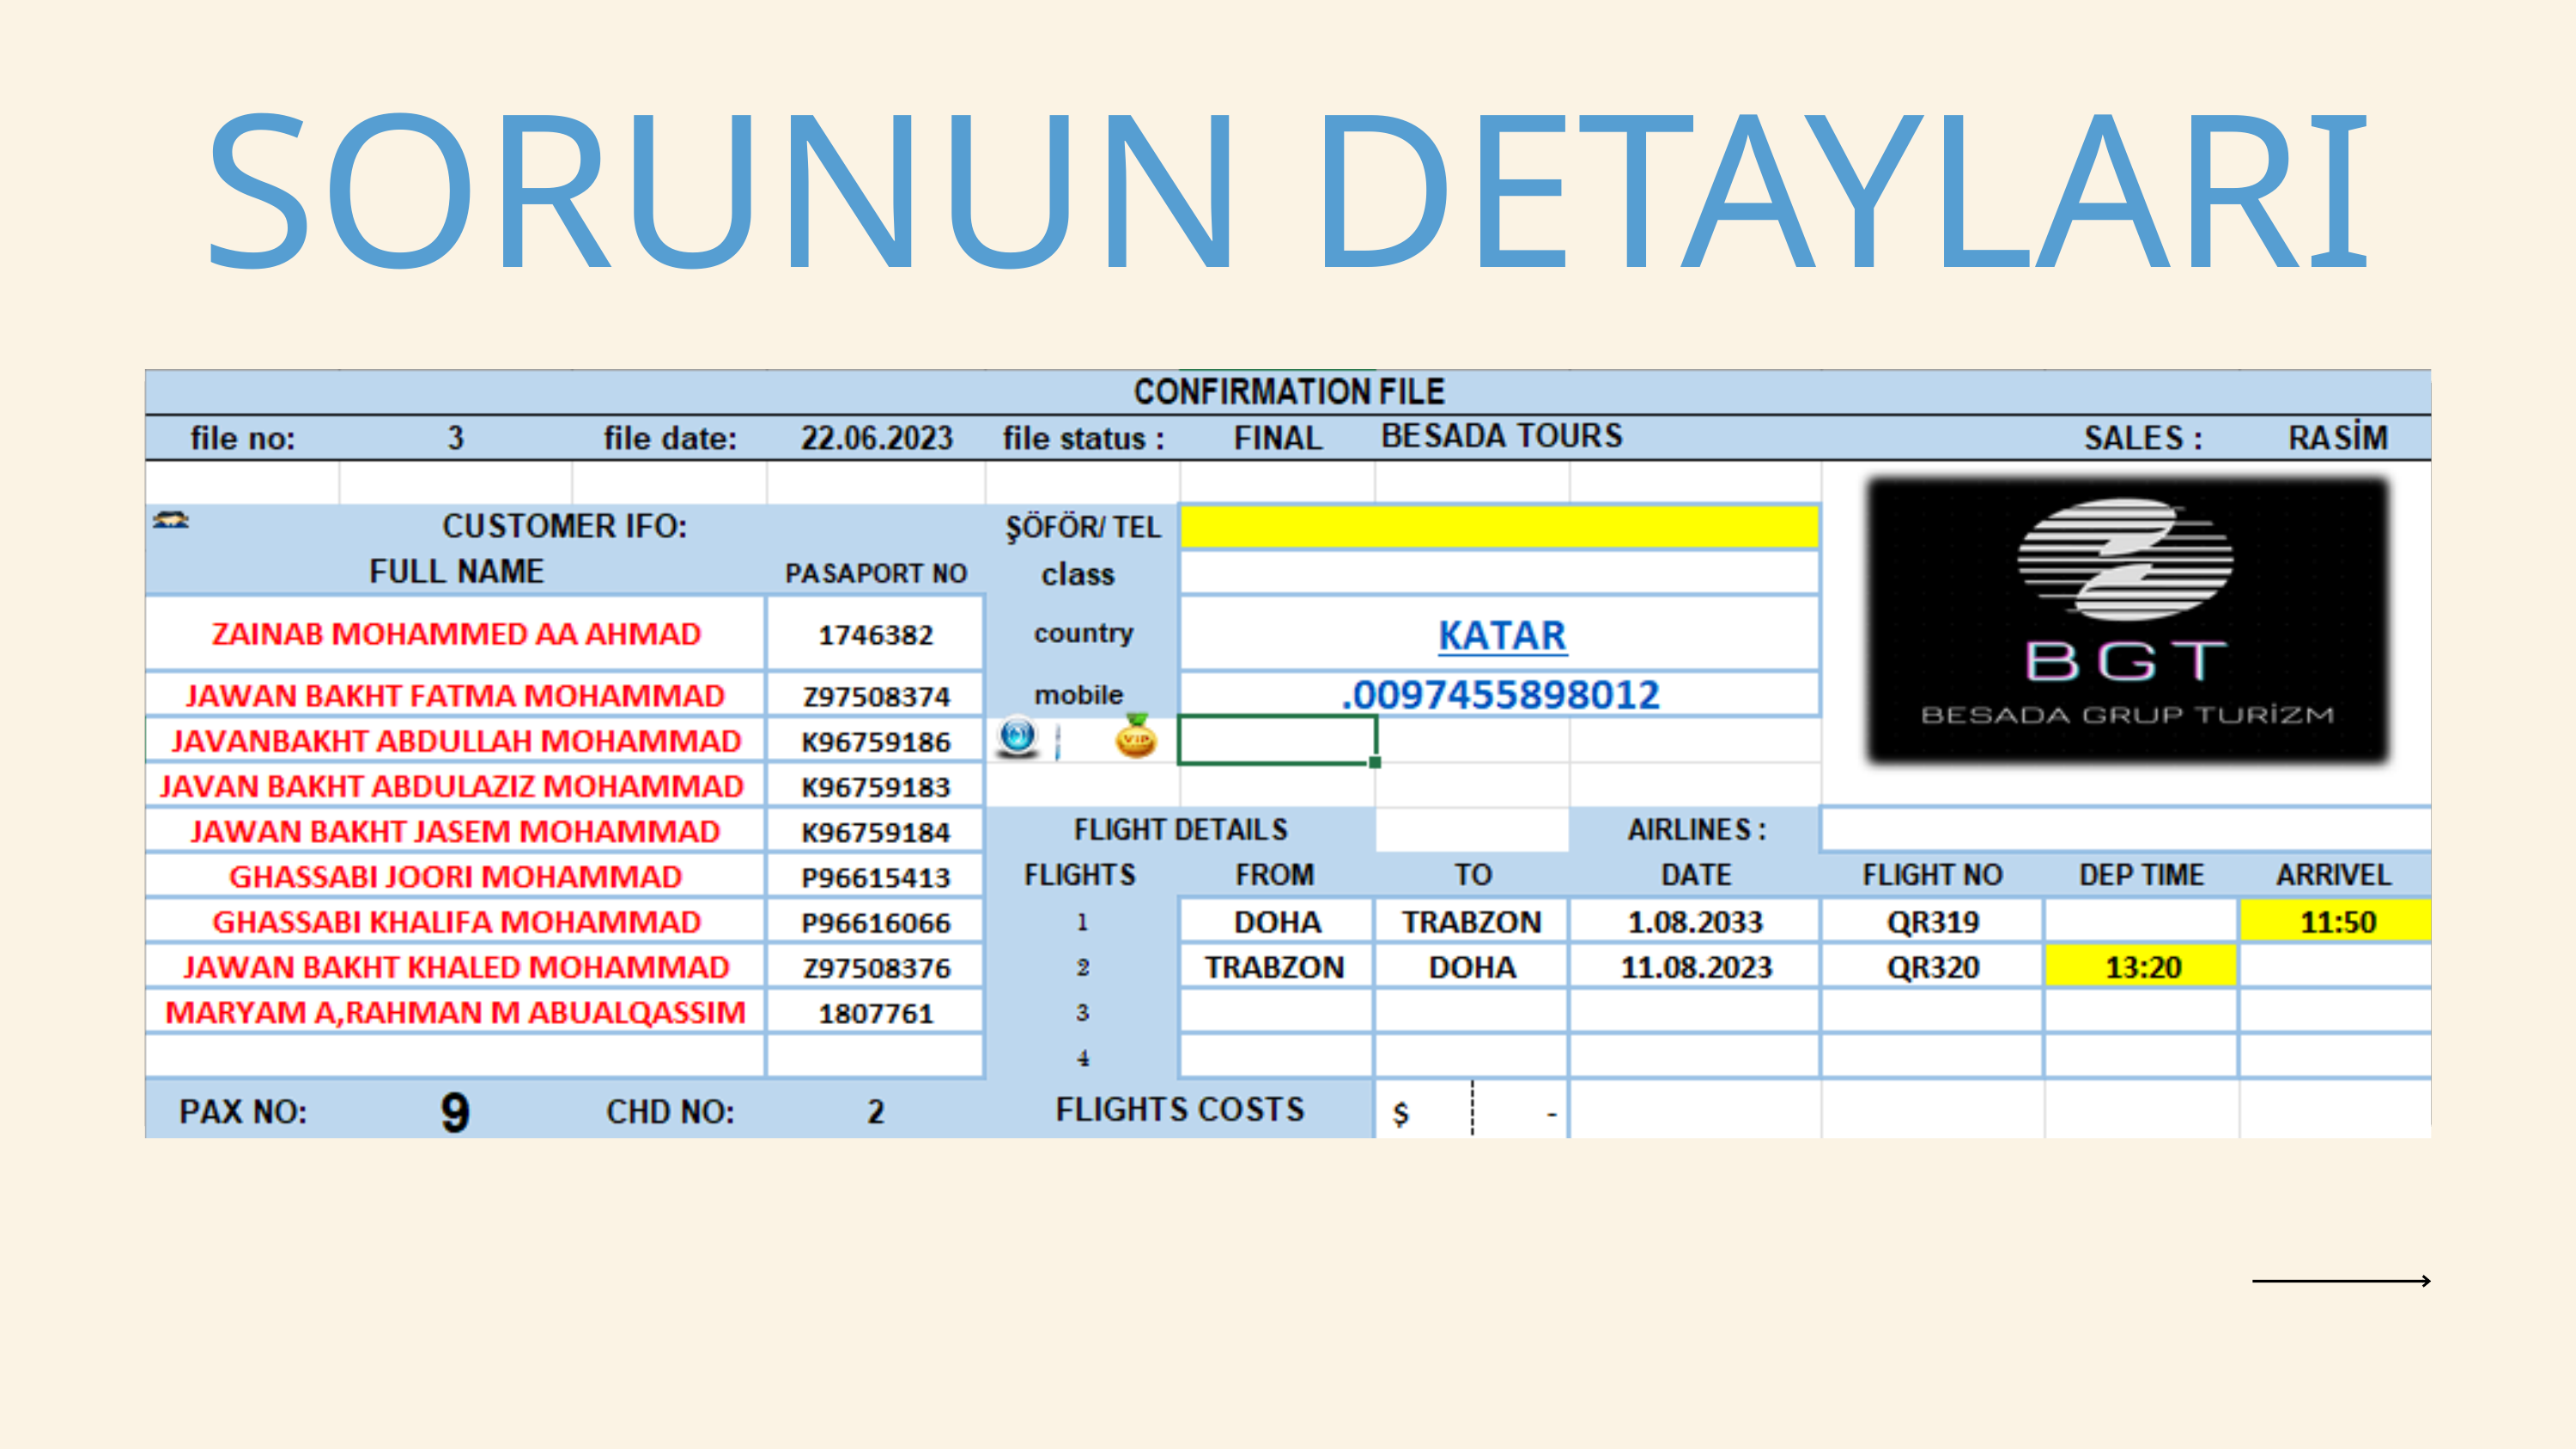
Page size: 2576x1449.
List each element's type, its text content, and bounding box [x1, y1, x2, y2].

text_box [144, 369, 2432, 1138]
text_box [2252, 1275, 2432, 1288]
text_box SORUNUN DETAYLARI [144, 97, 2432, 311]
